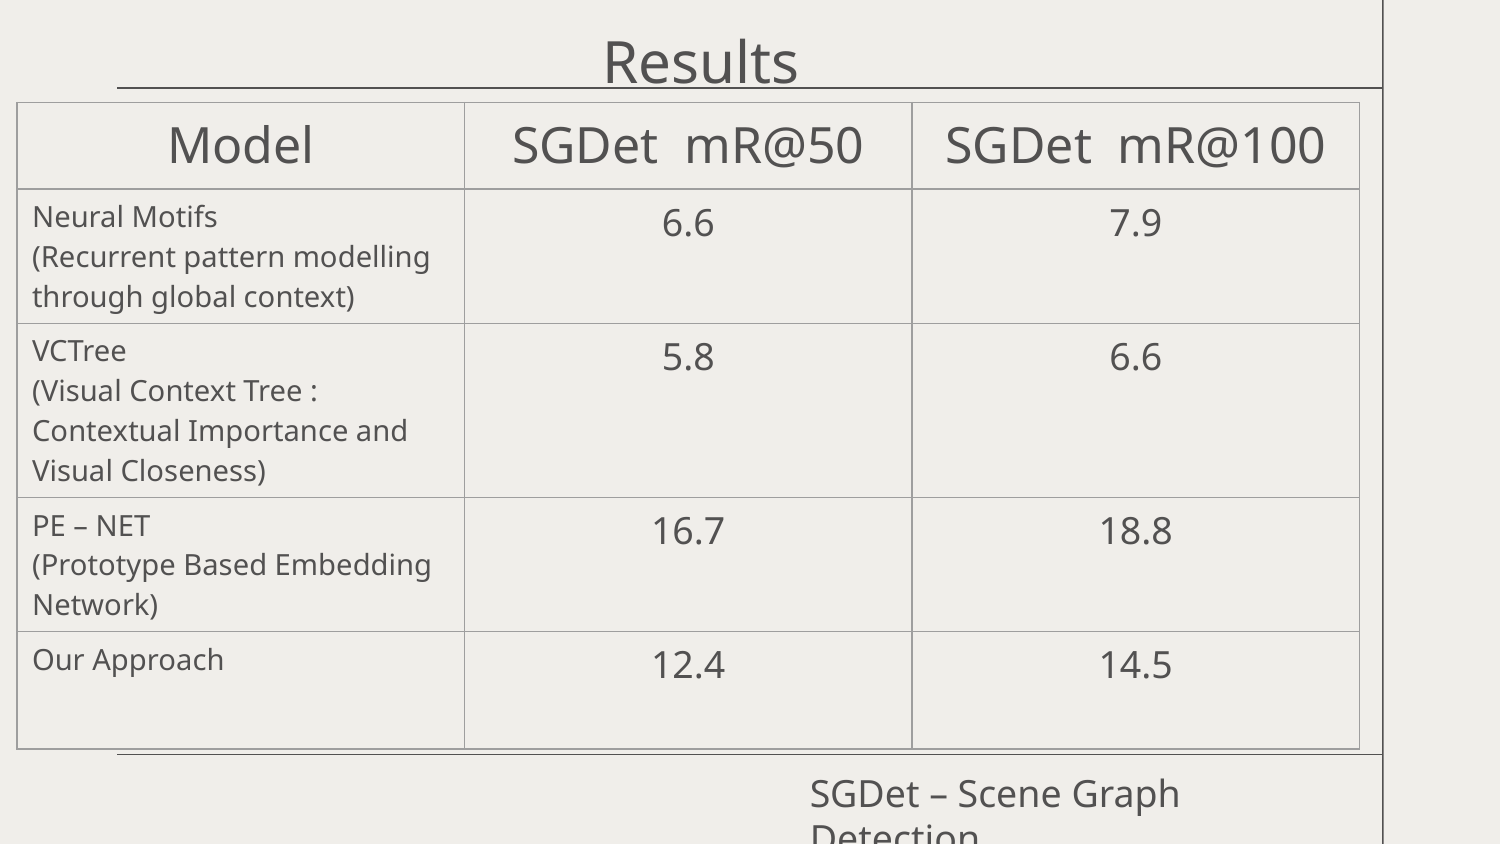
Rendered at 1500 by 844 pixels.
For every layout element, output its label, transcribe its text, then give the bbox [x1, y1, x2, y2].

table_header SGDet mR@50 [465, 103, 911, 188]
table_cell 7.9 [913, 190, 1359, 323]
title Results [78, 0, 1342, 80]
table_header SGDet mR@100 [913, 103, 1359, 188]
table_cell 6.6 [913, 324, 1359, 497]
table_cell 6.6 [465, 190, 911, 323]
table_cell PE – NET (Prototype Based Embedding Network) [18, 498, 464, 631]
table_cell 16.7 [465, 498, 911, 631]
table_cell VCTree (Visual Context Tree : Contextual Importance and Visual Closeness) [18, 324, 464, 497]
table_cell 5.8 [465, 324, 911, 497]
table_cell 12.4 [465, 632, 911, 748]
table_cell Neural Motifs (Recurrent pattern modelling through global context) [18, 190, 464, 323]
table_cell 18.8 [913, 498, 1359, 631]
text_box SGDet – Scene Graph Detection [795, 762, 1360, 844]
table_cell Our Approach [18, 632, 464, 748]
table_header Model [18, 103, 464, 188]
table_cell 14.5 [913, 632, 1359, 748]
